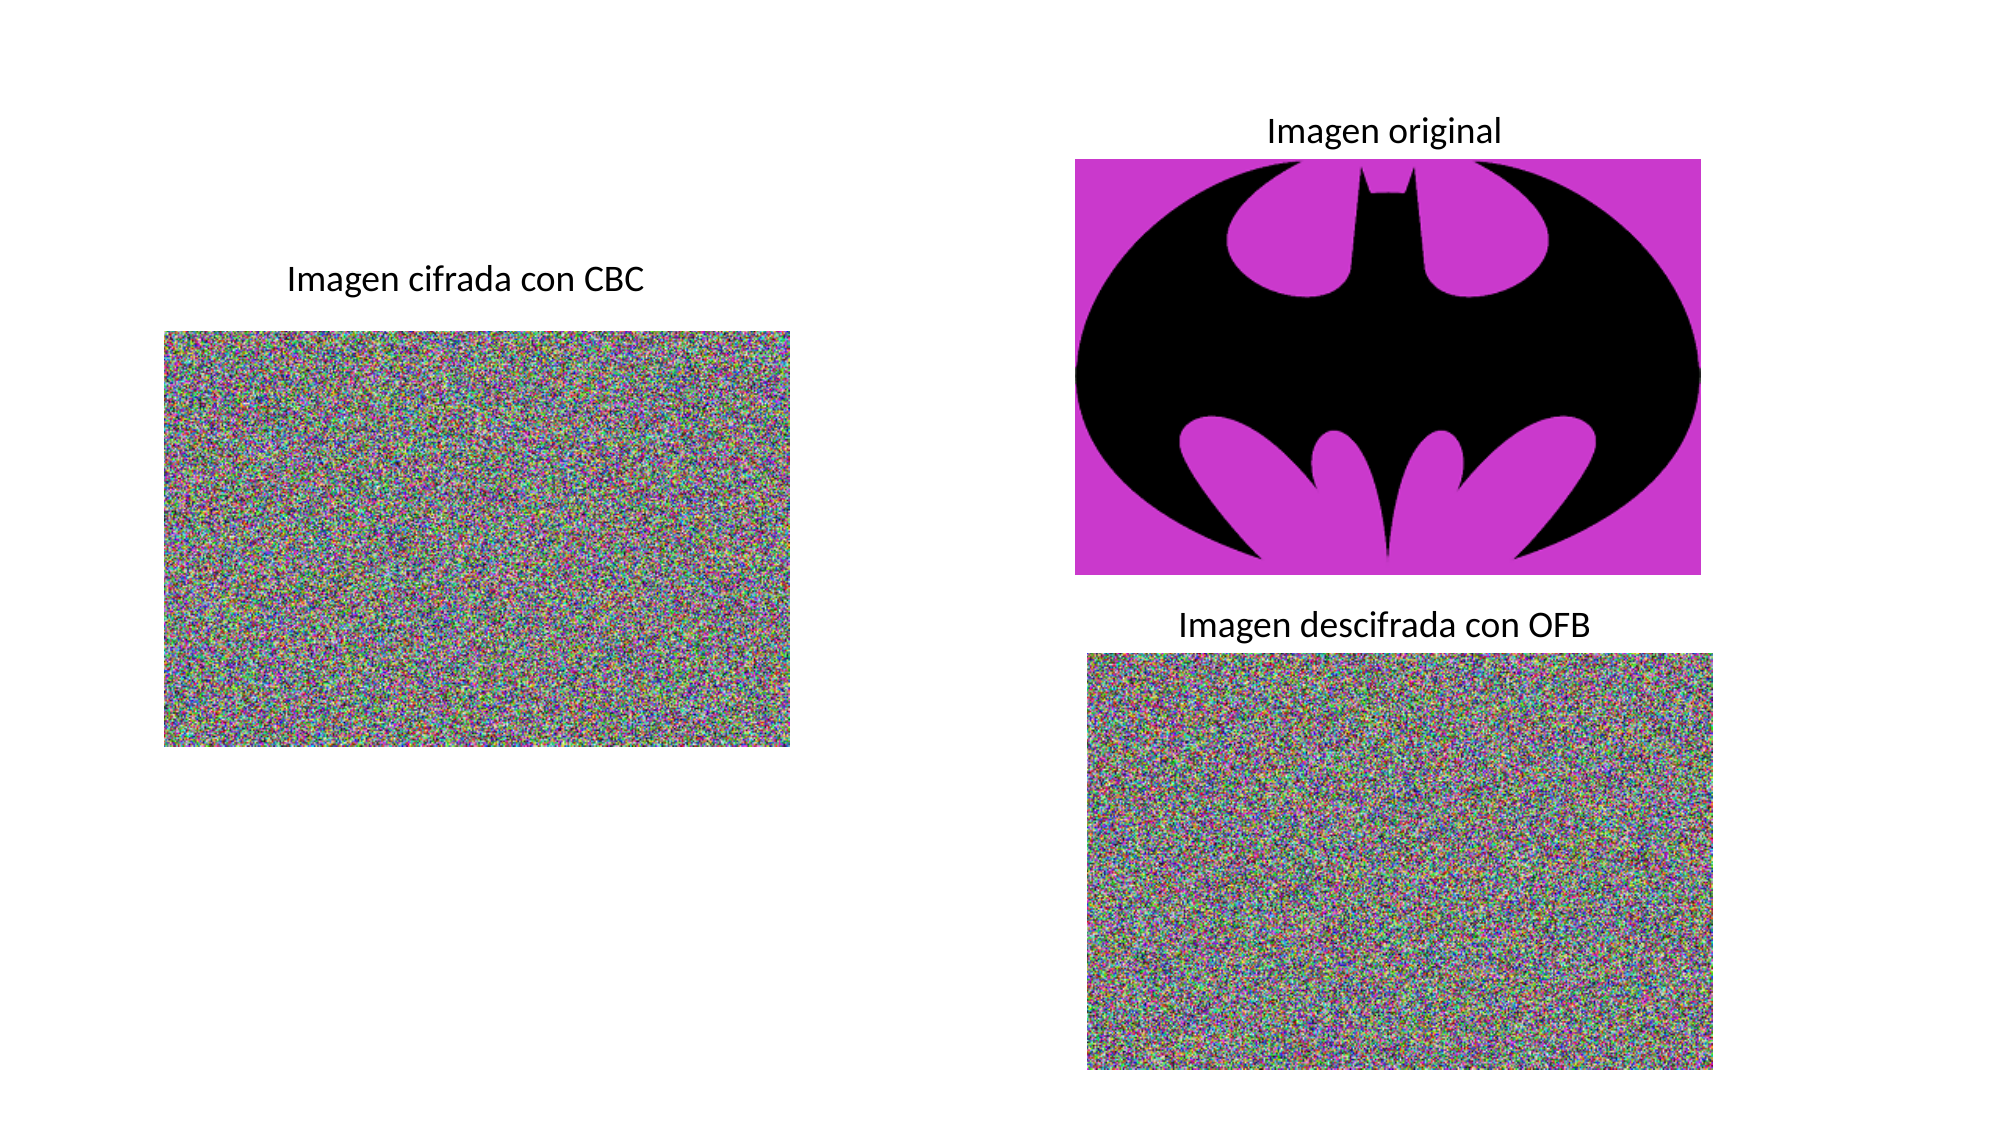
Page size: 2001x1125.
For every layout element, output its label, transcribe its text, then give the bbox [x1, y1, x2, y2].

text_box Imagen descifrada con OFB [1163, 593, 1614, 653]
text_box Imagen original [1252, 99, 1525, 159]
picture [1075, 159, 1701, 575]
picture [1087, 653, 1713, 1070]
text_box Imagen cifrada con CBC [272, 246, 682, 307]
picture [164, 331, 790, 747]
